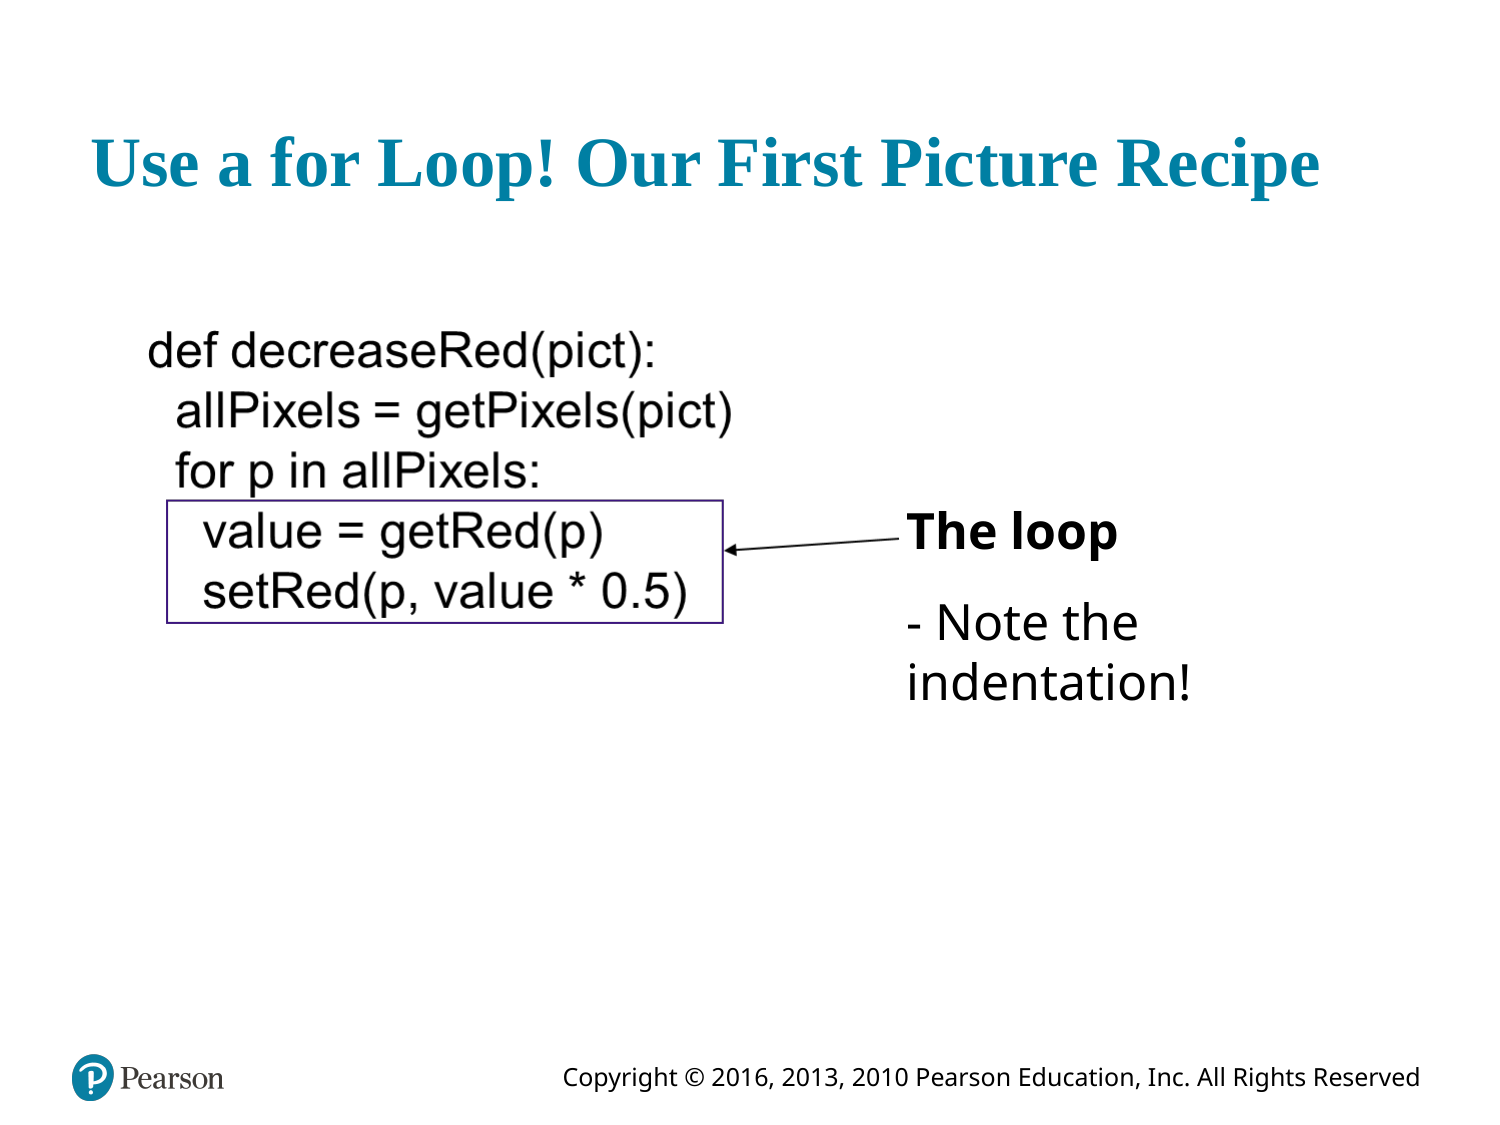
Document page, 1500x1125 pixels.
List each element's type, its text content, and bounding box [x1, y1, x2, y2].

list The loop - Note the indentation! [891, 484, 1433, 1125]
title Use a for Loop! Our First Picture Recipe [75, 0, 1425, 216]
picture [72, 1087, 83, 1101]
picture [98, 1054, 224, 1101]
picture [116, 304, 900, 651]
picture [72, 1054, 88, 1070]
picture [80, 1063, 106, 1088]
